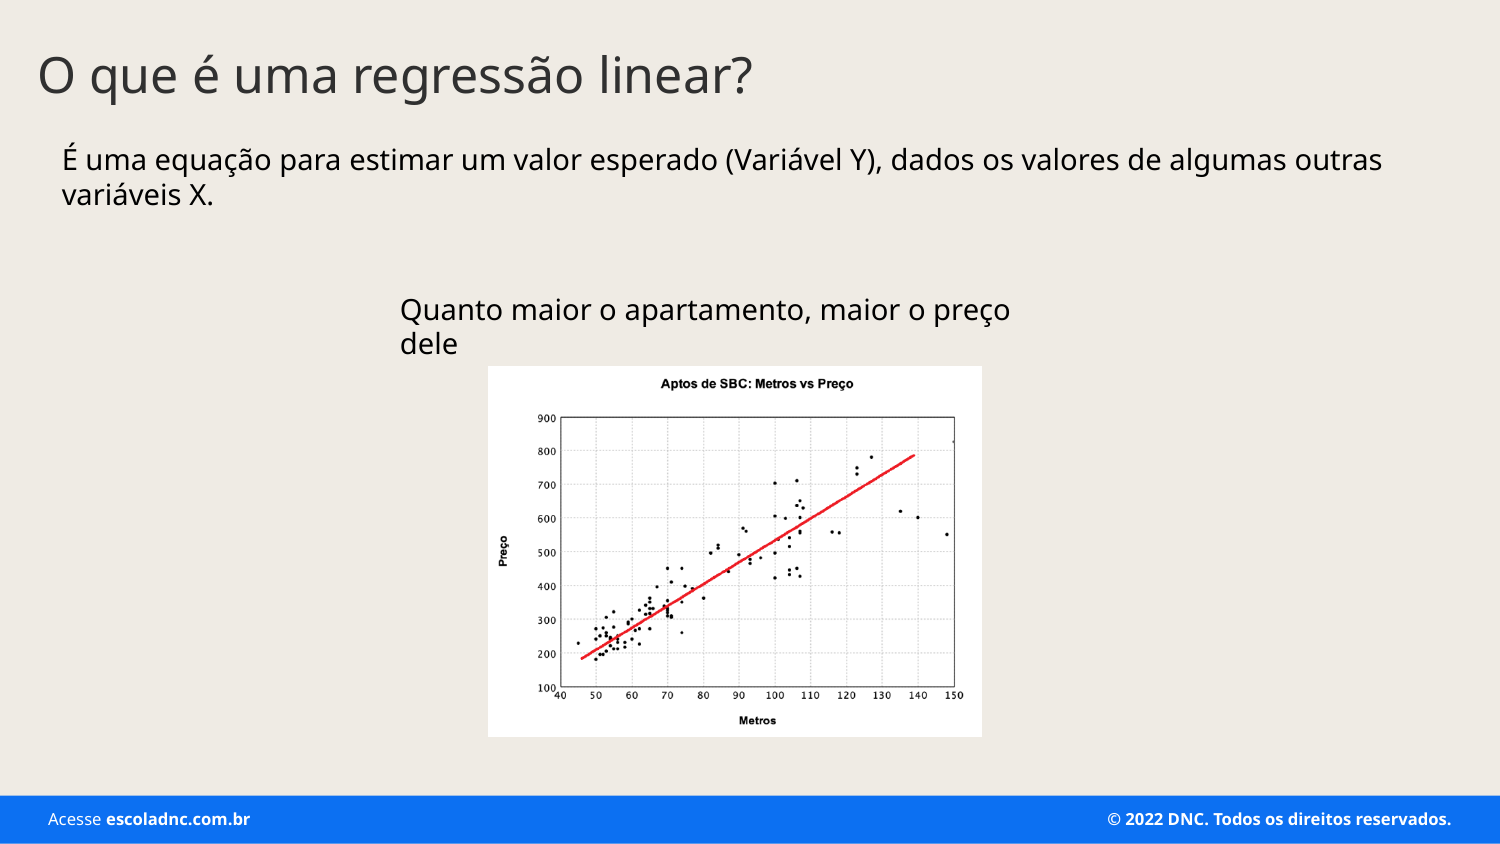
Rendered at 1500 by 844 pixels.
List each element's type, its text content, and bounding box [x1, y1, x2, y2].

text_box Quanto maior o apartamento, maior o preço dele [384, 283, 1085, 369]
text_box É uma equação para estimar um valor esperado (Variável Y), dados os valores de algumas outras variáveis X. [46, 133, 1474, 219]
title O que é uma regressão linear? [26, 11, 1042, 143]
picture [487, 366, 982, 737]
